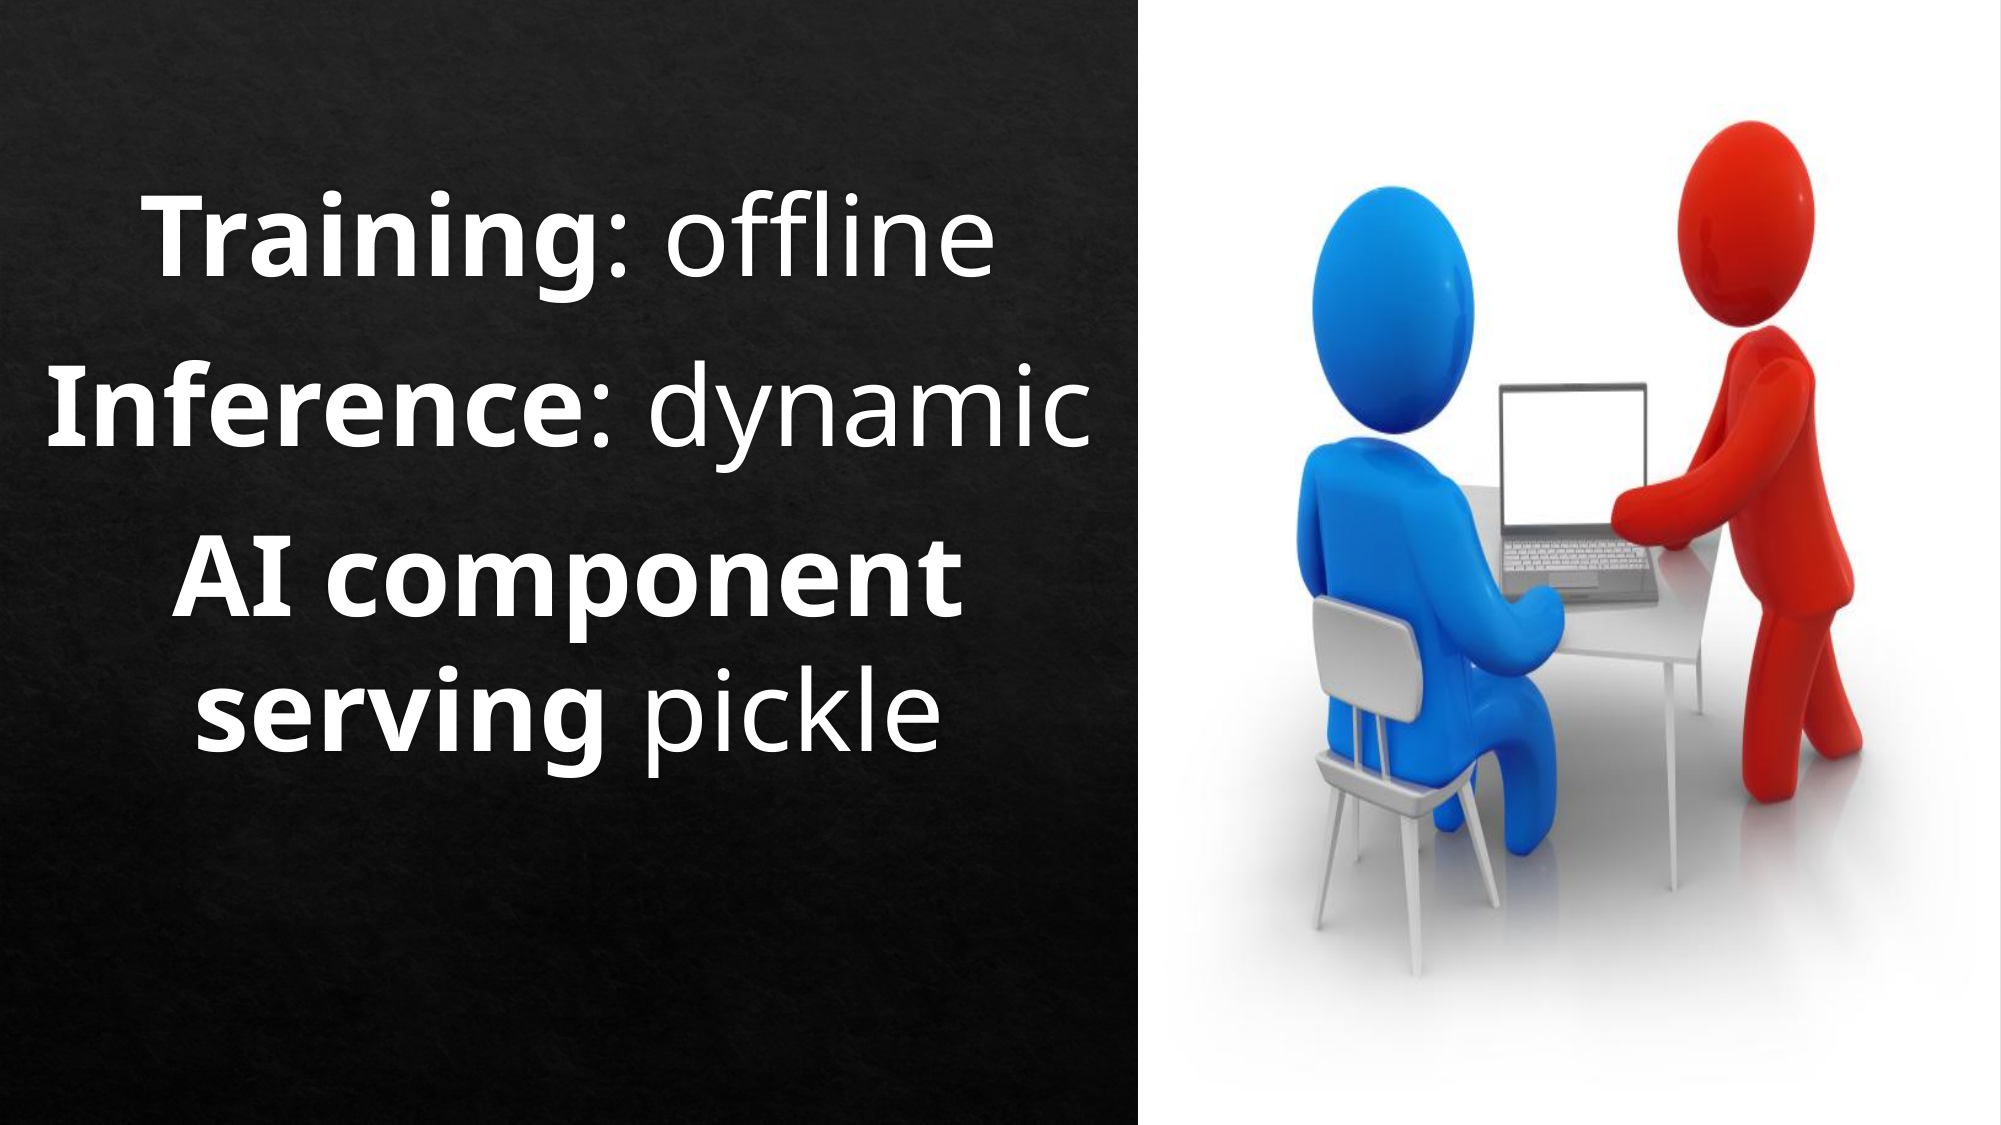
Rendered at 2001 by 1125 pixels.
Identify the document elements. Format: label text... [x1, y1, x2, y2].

subtitle Training: offline Inference: dynamic AI component serving pickle [0, 156, 1133, 987]
picture [0, 0, 2001, 1125]
